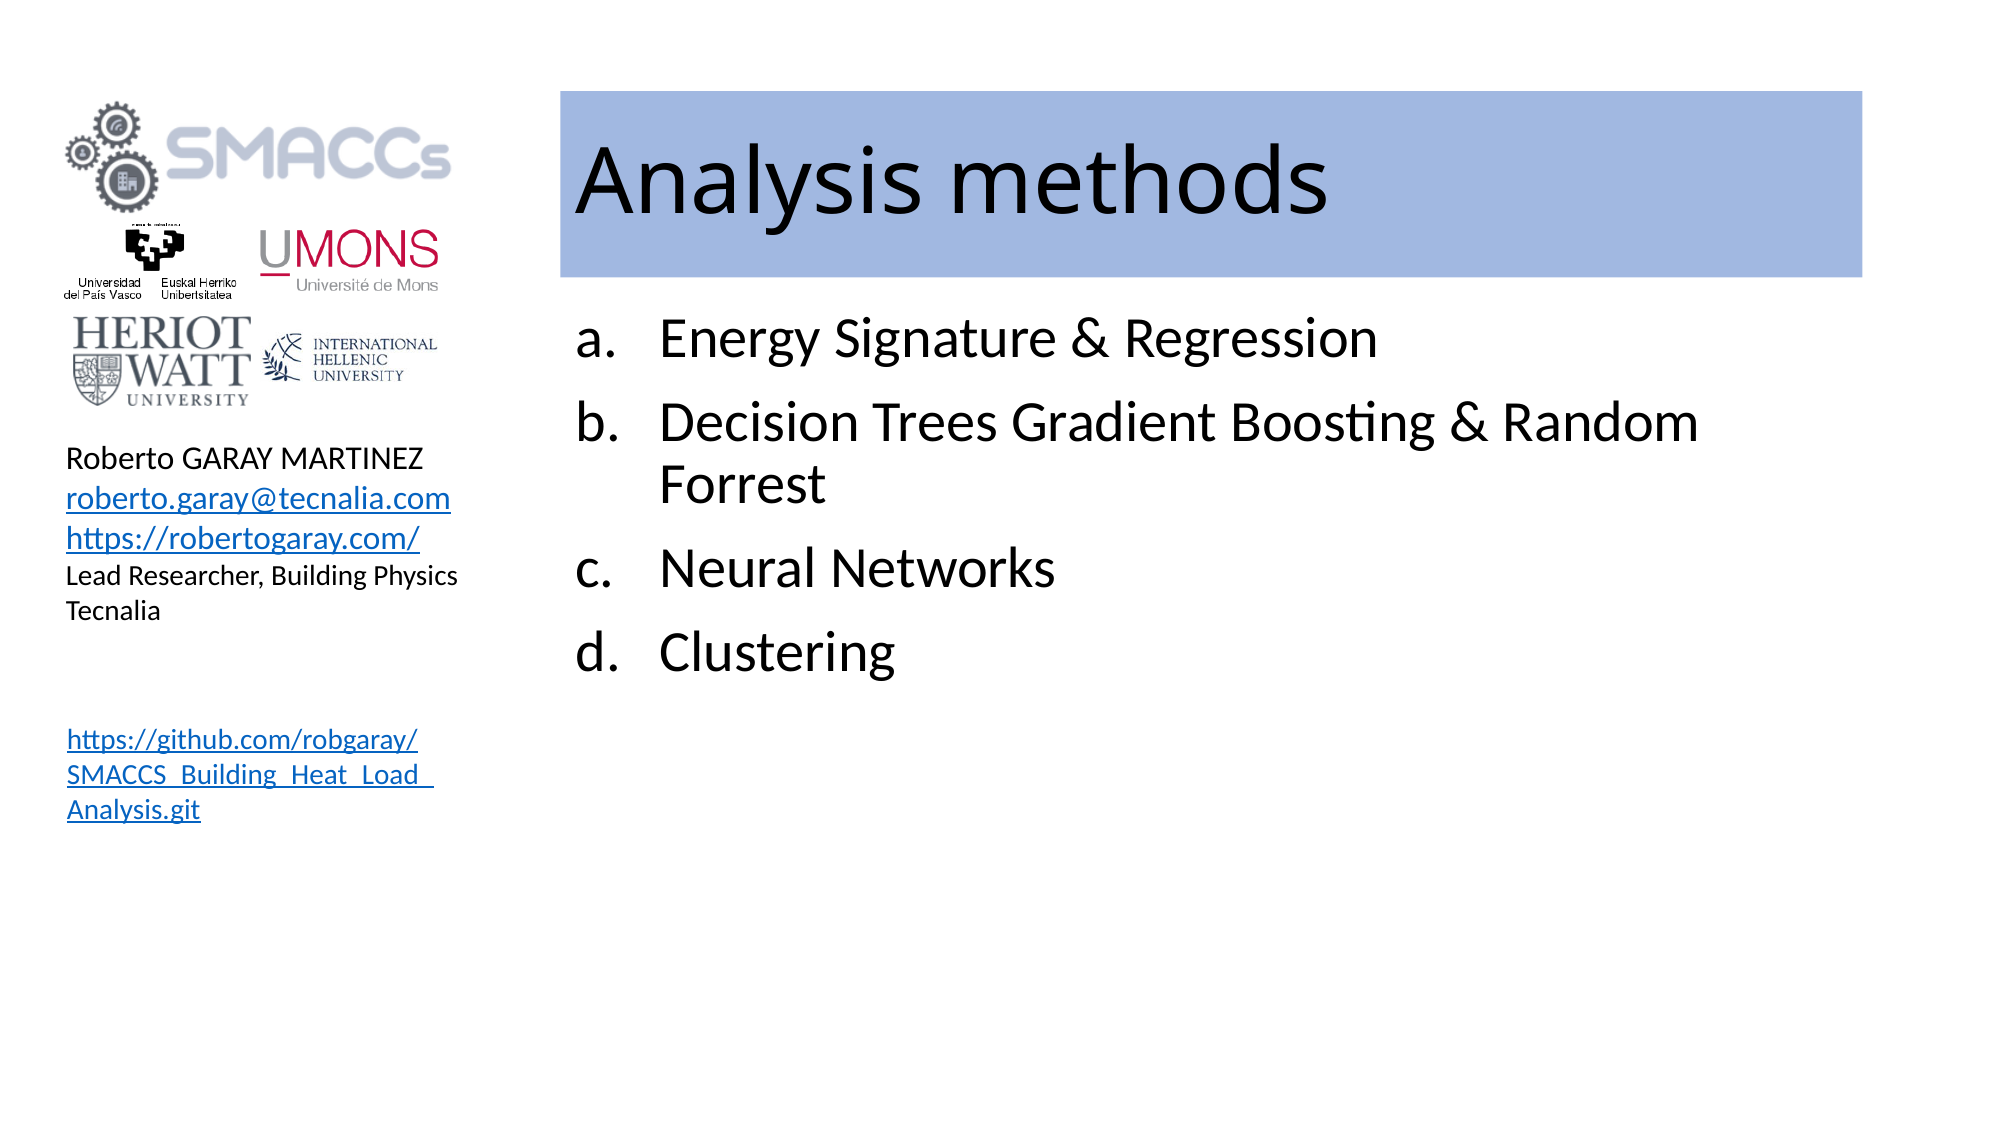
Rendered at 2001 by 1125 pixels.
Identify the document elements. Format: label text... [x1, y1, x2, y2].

picture [260, 229, 438, 291]
title Analysis methods [560, 91, 1863, 278]
picture [73, 316, 251, 406]
picture [62, 218, 240, 307]
list Energy Signature & Regression Decision Trees Gradient Boosting & Random Forrest Neural Networks Clustering [560, 299, 1863, 1014]
picture [260, 324, 438, 390]
